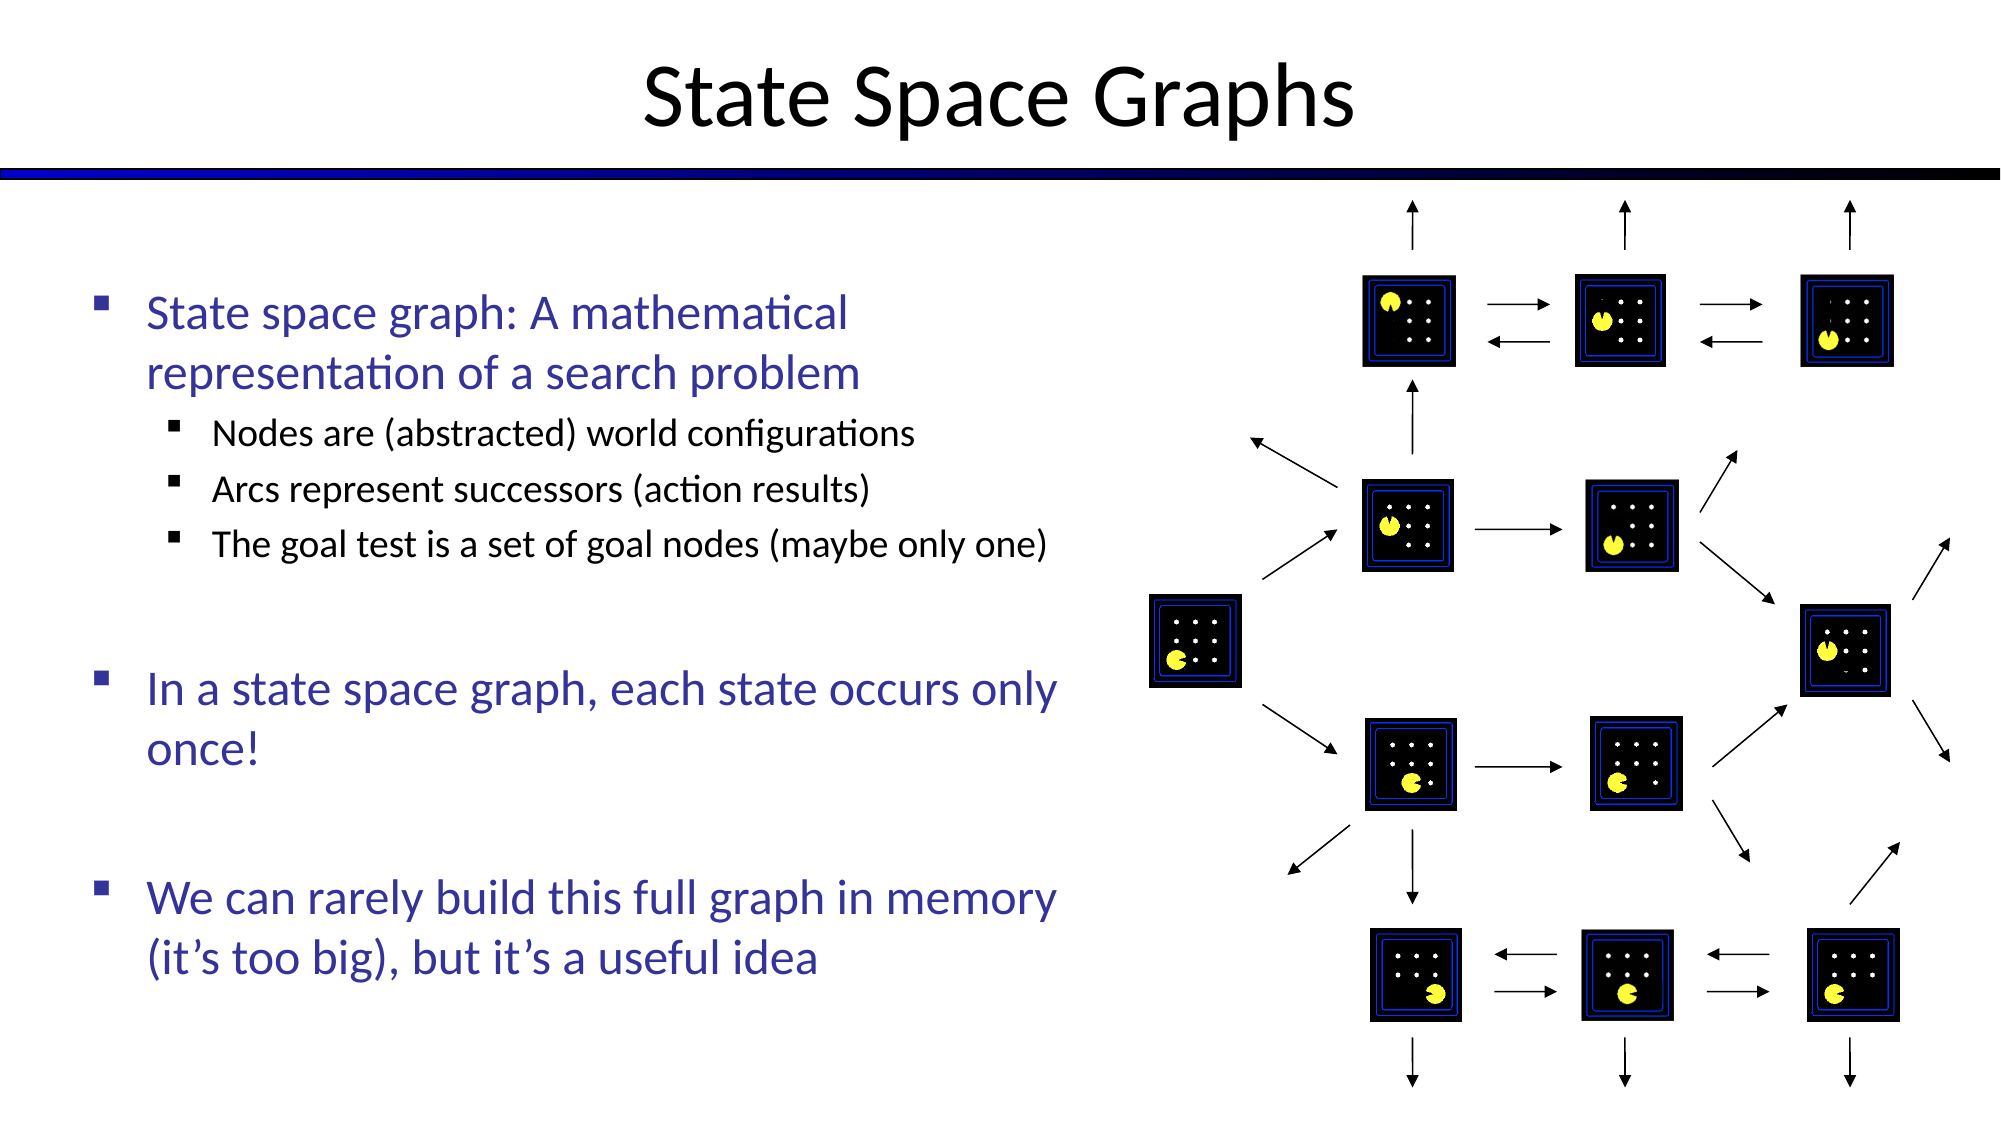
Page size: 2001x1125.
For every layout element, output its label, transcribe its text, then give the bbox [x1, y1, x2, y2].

list State space graph: A mathematical representation of a search problem Nodes are (abstracted) world configurations Arcs represent successors (action results) The goal test is a set of goal nodes (maybe only one) In a state space graph, each state occurs only once! We can rarely build this full graph in memory (it’s too big), but it’s a useful idea [74, 271, 1113, 1015]
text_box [1149, 199, 1951, 1088]
title State Space Graphs [0, 0, 2000, 184]
